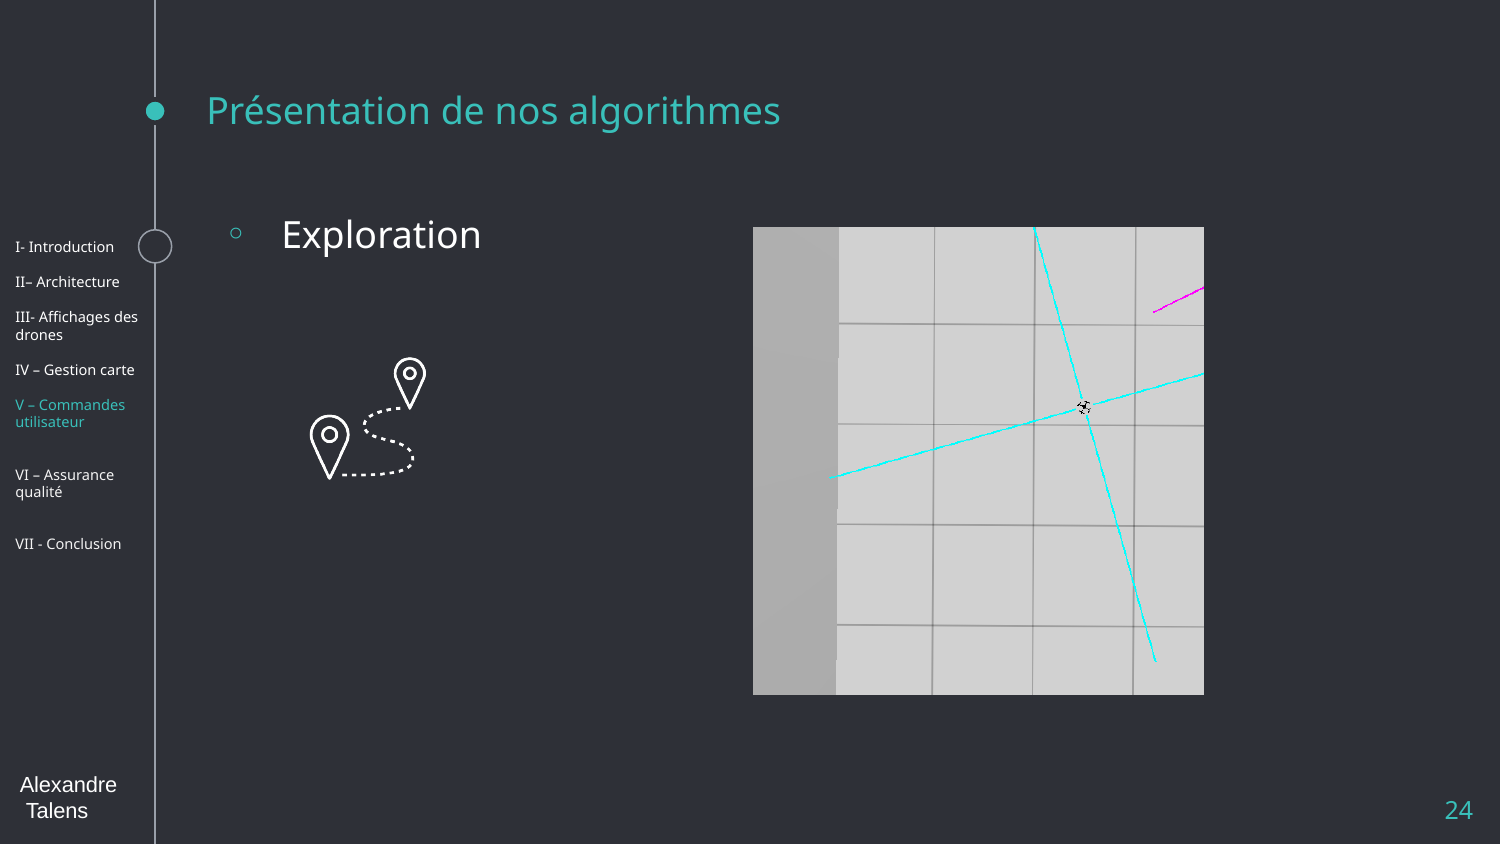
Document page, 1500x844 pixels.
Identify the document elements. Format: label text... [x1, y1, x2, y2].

picture [291, 346, 443, 498]
slide_number 24 [1398, 779, 1489, 832]
list Exploration [191, 195, 586, 798]
text_box I- Introduction​ ​II II– Architecture III- Affichages des drones IV – Gestion carte​ V – Commandes​ utilisateur​ ​ VI – Assurance​ qualité​ ​ ​ VII - Conclusion​ [0, 230, 158, 561]
title Présentation de nos algorithmes [191, 90, 1317, 147]
picture [753, 227, 1204, 695]
text_box Alexandre Talens [4, 763, 135, 831]
